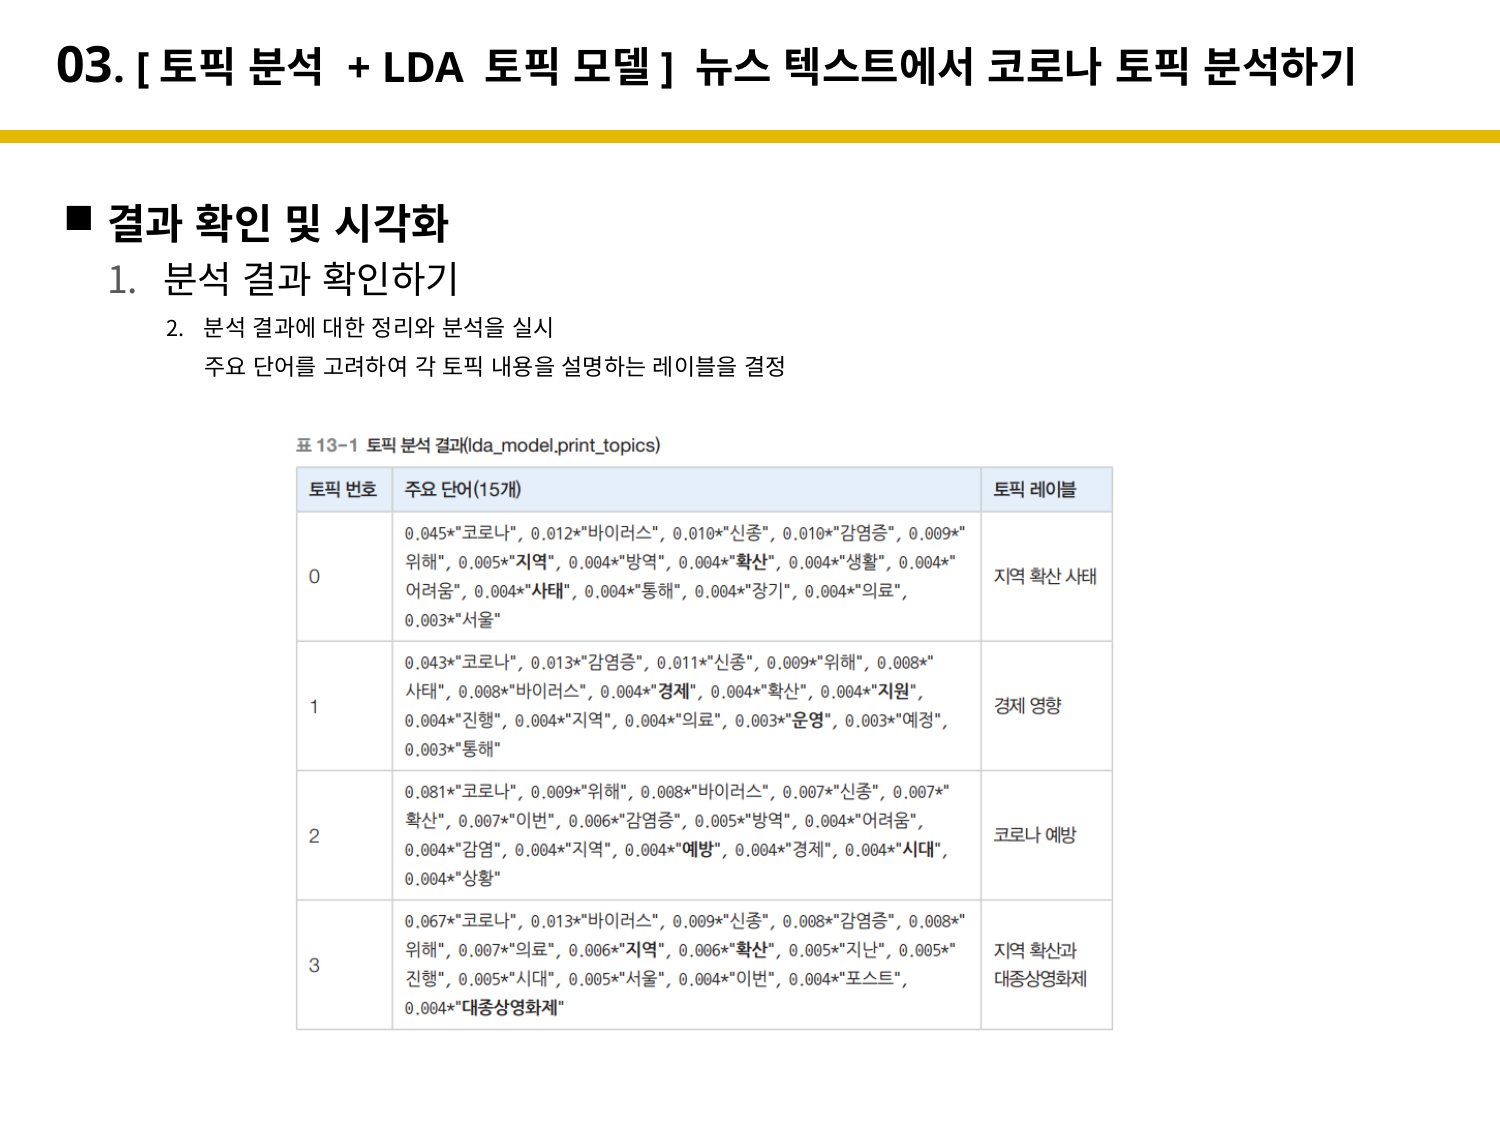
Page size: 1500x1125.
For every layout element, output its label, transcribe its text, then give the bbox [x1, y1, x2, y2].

title 03. [토픽 분석 + LDA 토픽 모델] 뉴스 텍스트에서 코로나 토픽 분석하기 [41, 17, 1467, 107]
list 결과 확인 및 시각화 분석 결과 확인하기 분석 결과에 대한 정리와 분석을 실시 주요 단어를 고려하여 각 토픽 내용을 설명하는 레이블을 결정 [48, 165, 1467, 1094]
picture [289, 432, 1118, 1036]
